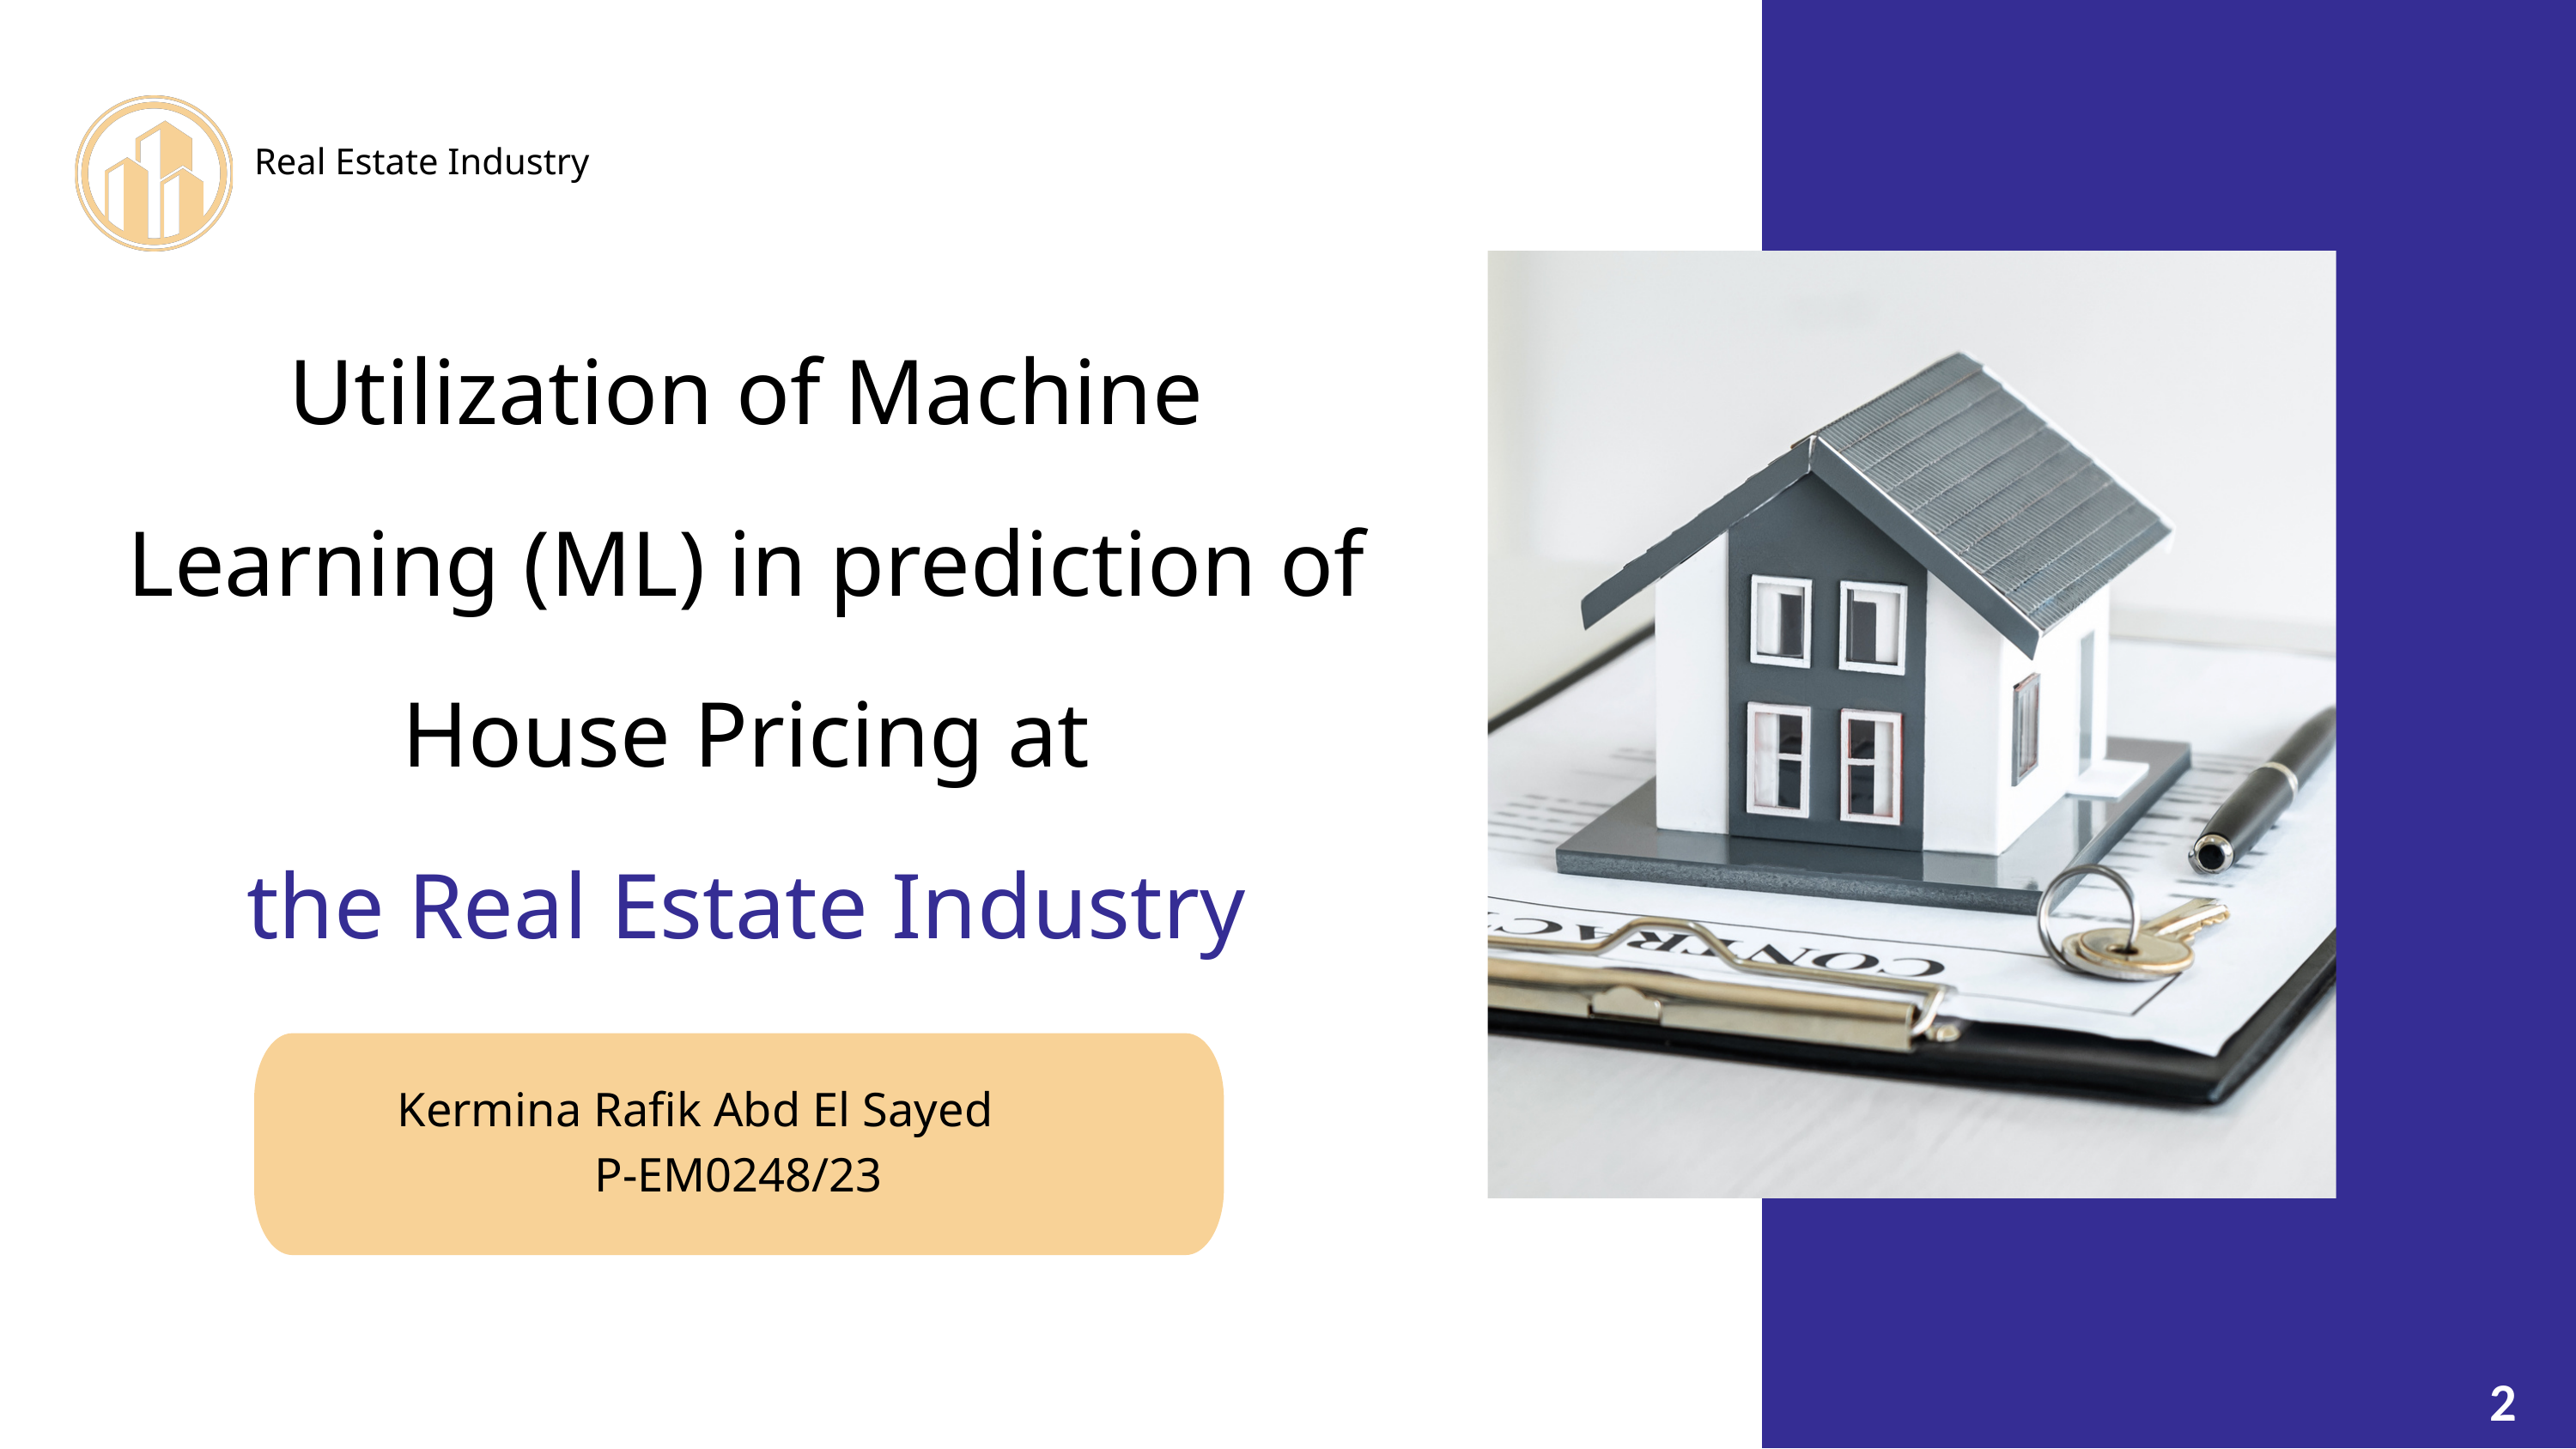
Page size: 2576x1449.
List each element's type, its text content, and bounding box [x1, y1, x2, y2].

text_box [1487, 250, 2336, 1198]
text_box Real Estate Industry [254, 140, 642, 183]
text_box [1761, 0, 2576, 1449]
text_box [253, 1033, 1224, 1256]
text_box [75, 95, 234, 252]
text_box Utilization of Machine Learning (ML) in prediction of House Pricing at the Real Estate Industry [96, 270, 1397, 957]
